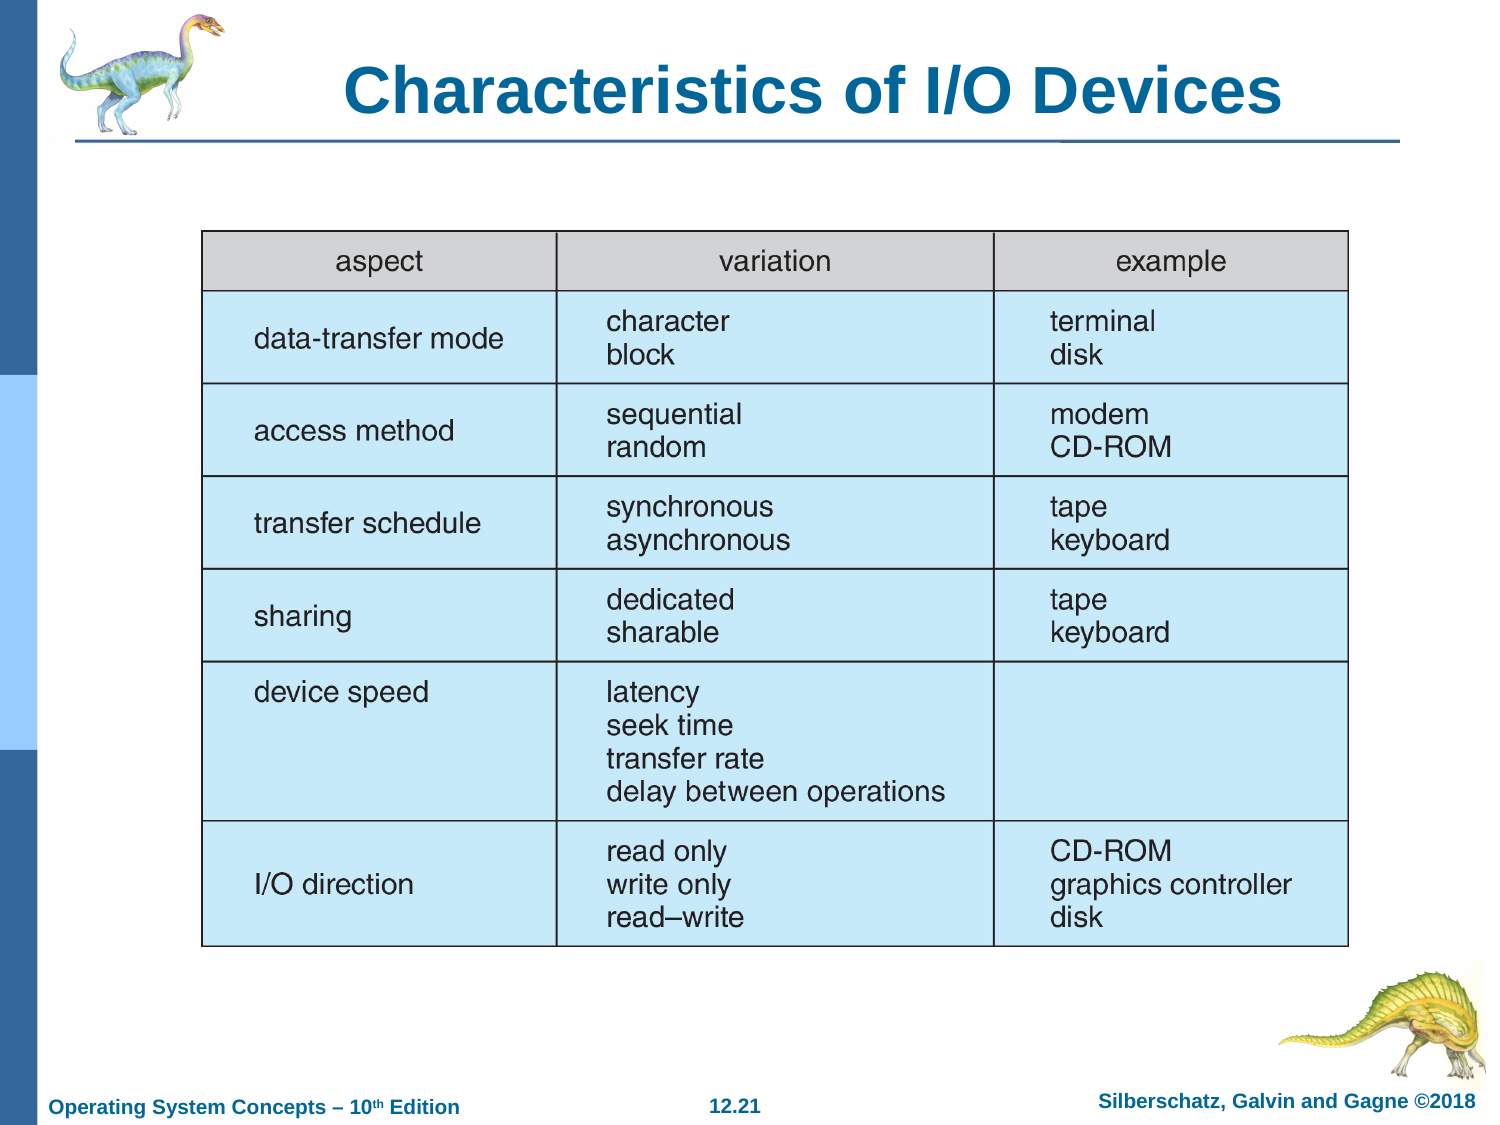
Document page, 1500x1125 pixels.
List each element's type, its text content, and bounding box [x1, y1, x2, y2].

picture [1275, 959, 1486, 1090]
picture [201, 230, 1349, 947]
title Characteristics of I/O Devices [176, 36, 1452, 135]
picture [46, 0, 243, 149]
